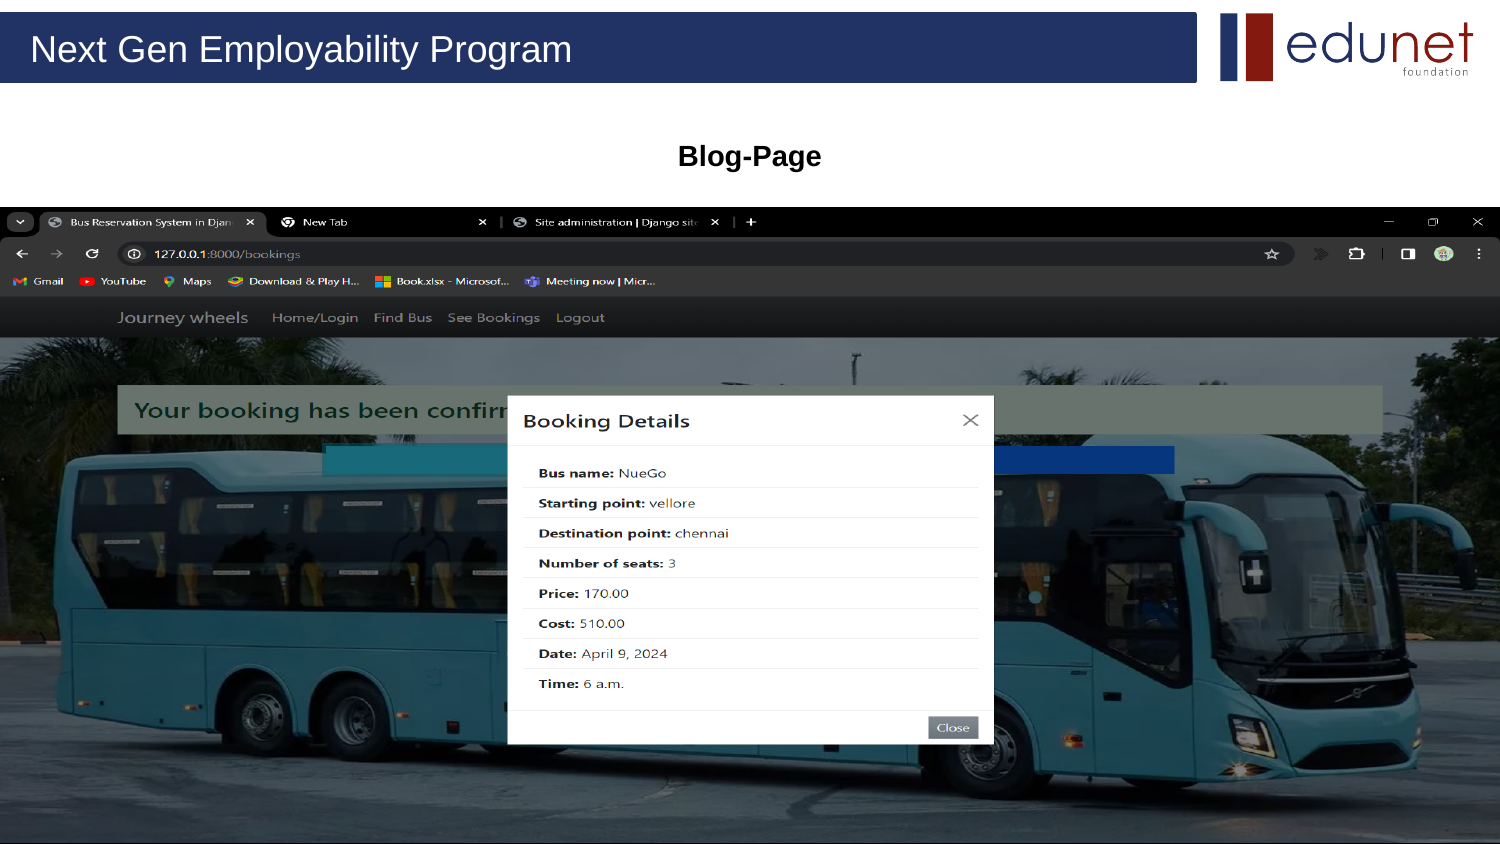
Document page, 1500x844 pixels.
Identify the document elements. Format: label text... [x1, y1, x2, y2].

picture [0, 207, 1500, 844]
picture [1279, 14, 1482, 83]
title Blog-Page [103, 101, 1397, 206]
